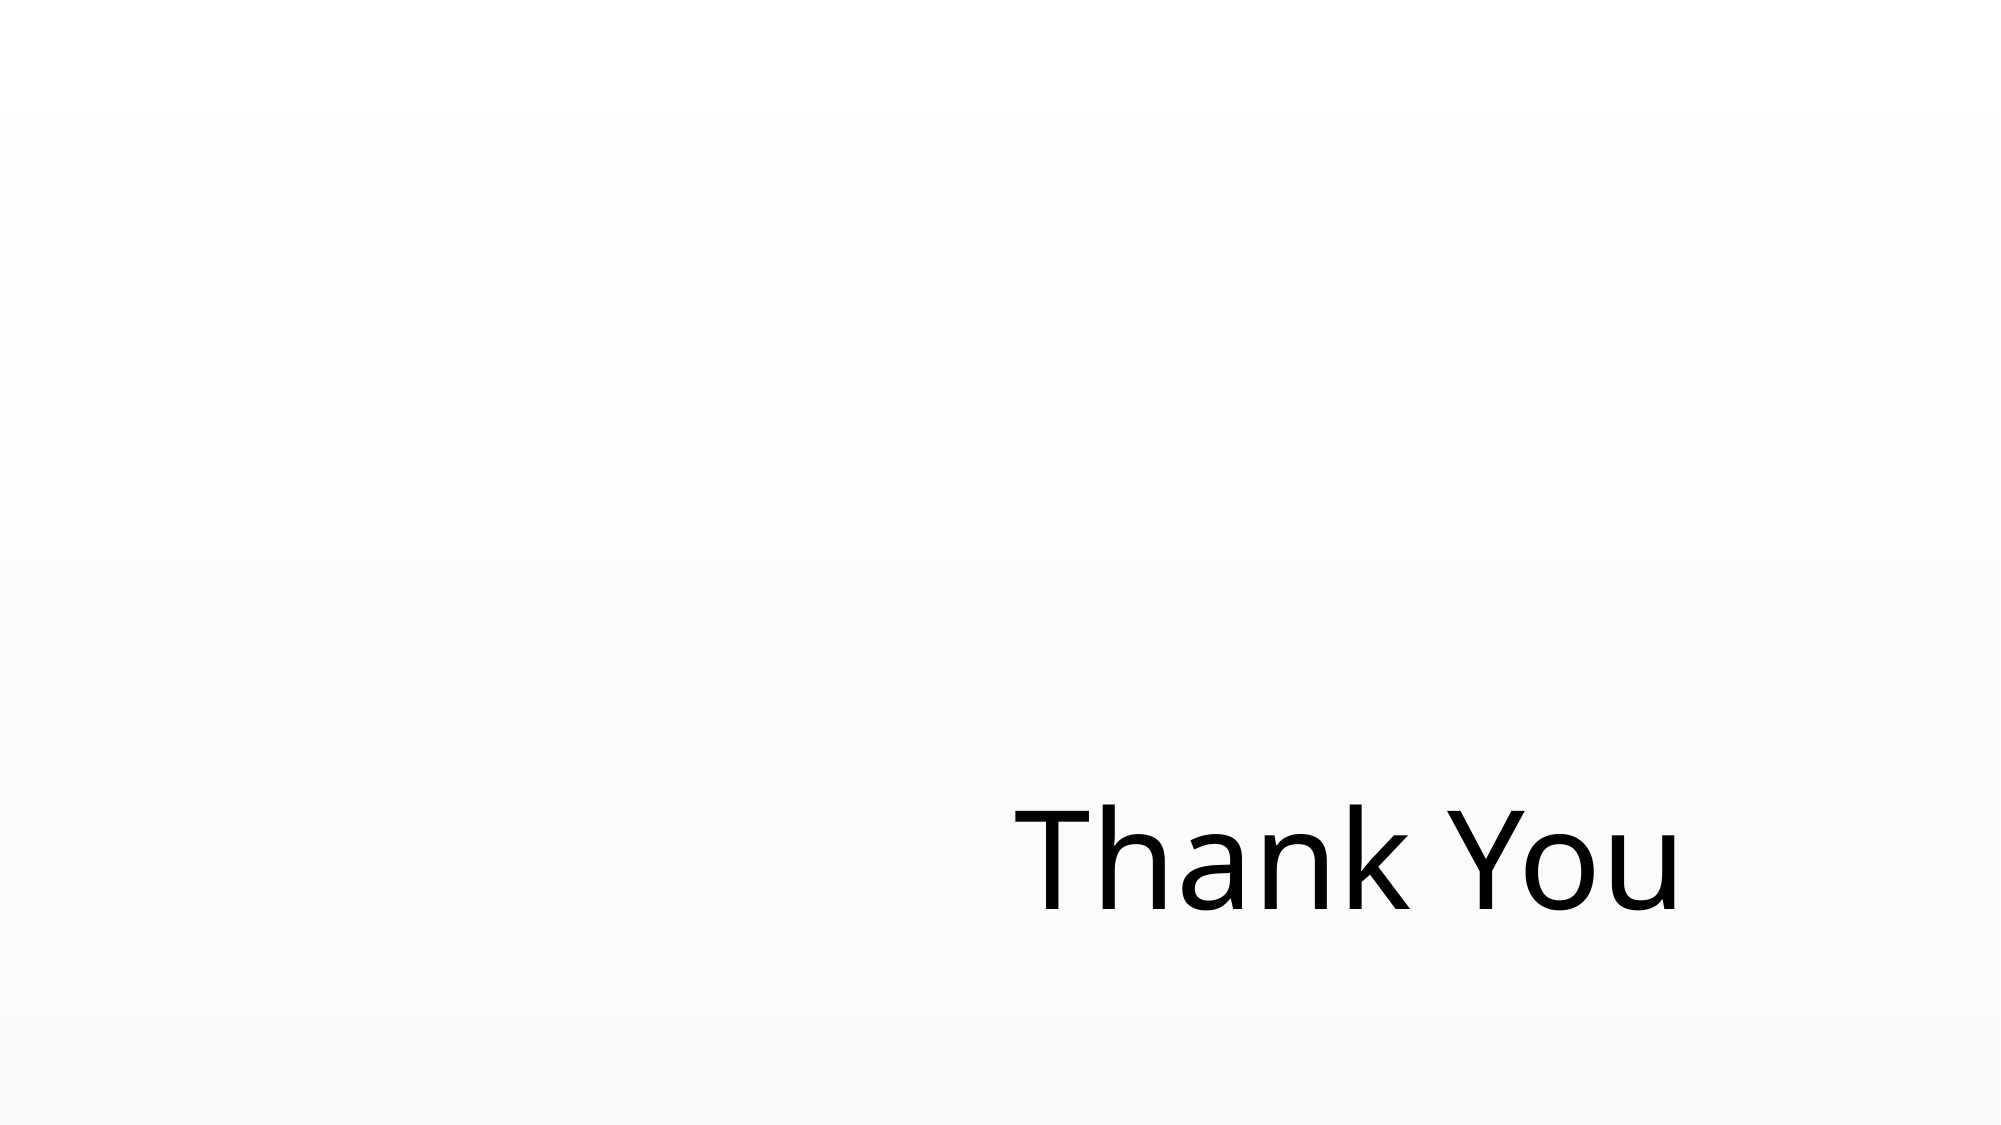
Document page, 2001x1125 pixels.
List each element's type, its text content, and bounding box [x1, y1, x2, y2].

text_box Thank You [999, 764, 1933, 944]
